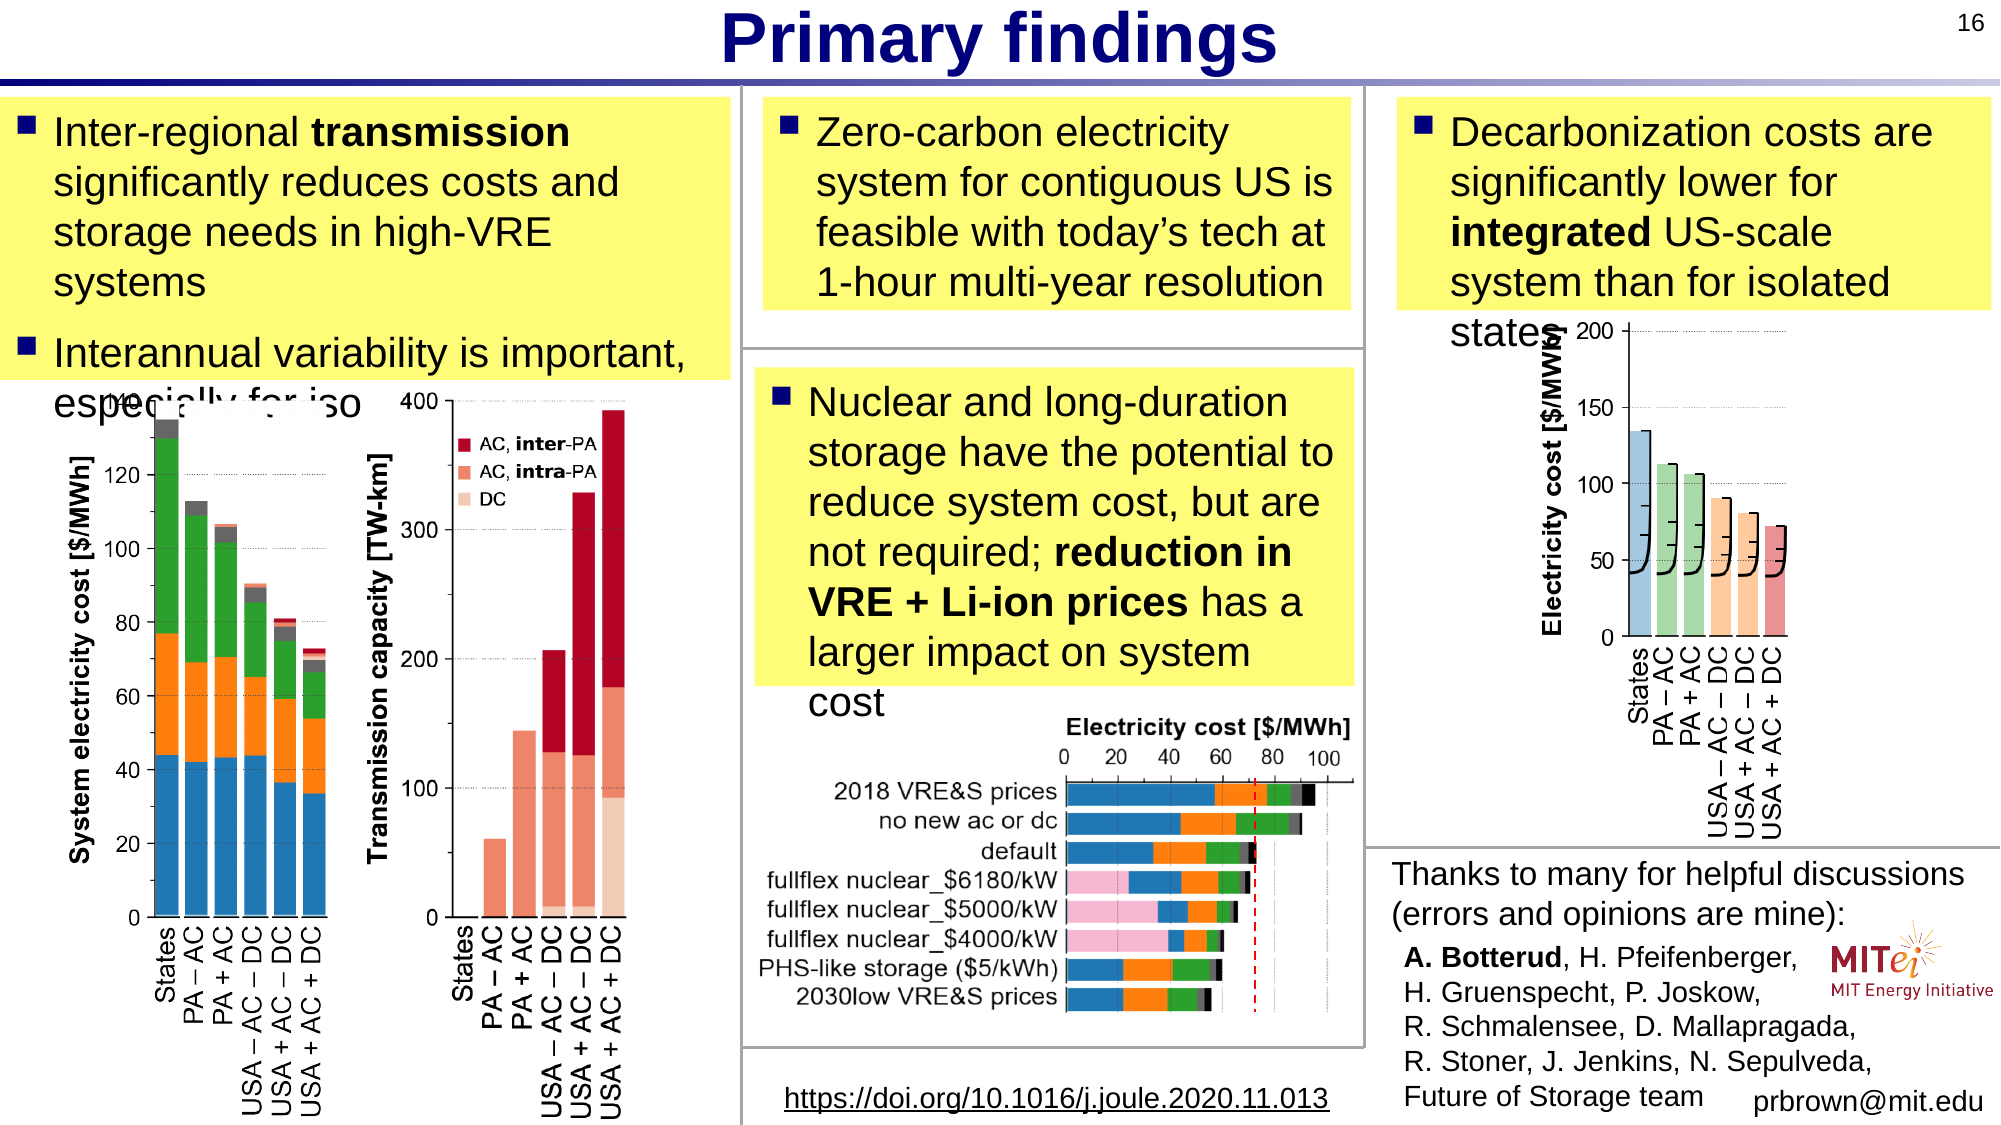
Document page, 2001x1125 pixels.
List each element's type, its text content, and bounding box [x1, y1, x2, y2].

picture [899, 1049, 1212, 1125]
text_box https://doi.org/10.1016/j.joule.2020.11.013 [769, 1071, 894, 1122]
picture [1832, 920, 1993, 1001]
picture [360, 385, 629, 1125]
text_box Thanks to many for helpful discussions (errors and opinions are mine): [1376, 856, 1989, 940]
slide_number 16 [1858, 0, 2000, 44]
text_box prbrown@mit.edu [1738, 1074, 2000, 1125]
text_box Decarbonization costs are significantly lower for integrated US-scale system than for isolated states [1396, 96, 1992, 311]
title Primary findings [0, 0, 2000, 70]
picture [1527, 308, 1802, 853]
text_box A. Botterud, H. Pfeifenberger, H. Gruenspecht, P. Joskow, R. Schmalensee, D. Mallapragada, R. Stoner, J. Jenkins, N. Sepulveda, Future of Storage team [1388, 930, 1894, 1120]
picture [54, 378, 330, 1125]
picture [747, 551, 1363, 1047]
text_box Inter-regional transmission significantly reduces costs and storage needs in high-VRE systems Interannual variability is important, especially for isolated systems [0, 96, 731, 380]
text_box Zero-carbon electricity system for contiguous US is feasible with today’s tech at 1-hour multi-year resolution [762, 96, 1352, 311]
text_box https://doi.org/10.1016/j.joule.2020.11.013 [1215, 1071, 1345, 1122]
text_box Nuclear and long-duration storage have the potential to reduce system cost, but are not required; reduction in VRE + Li-ion prices has a larger impact on system cost [754, 367, 1355, 687]
